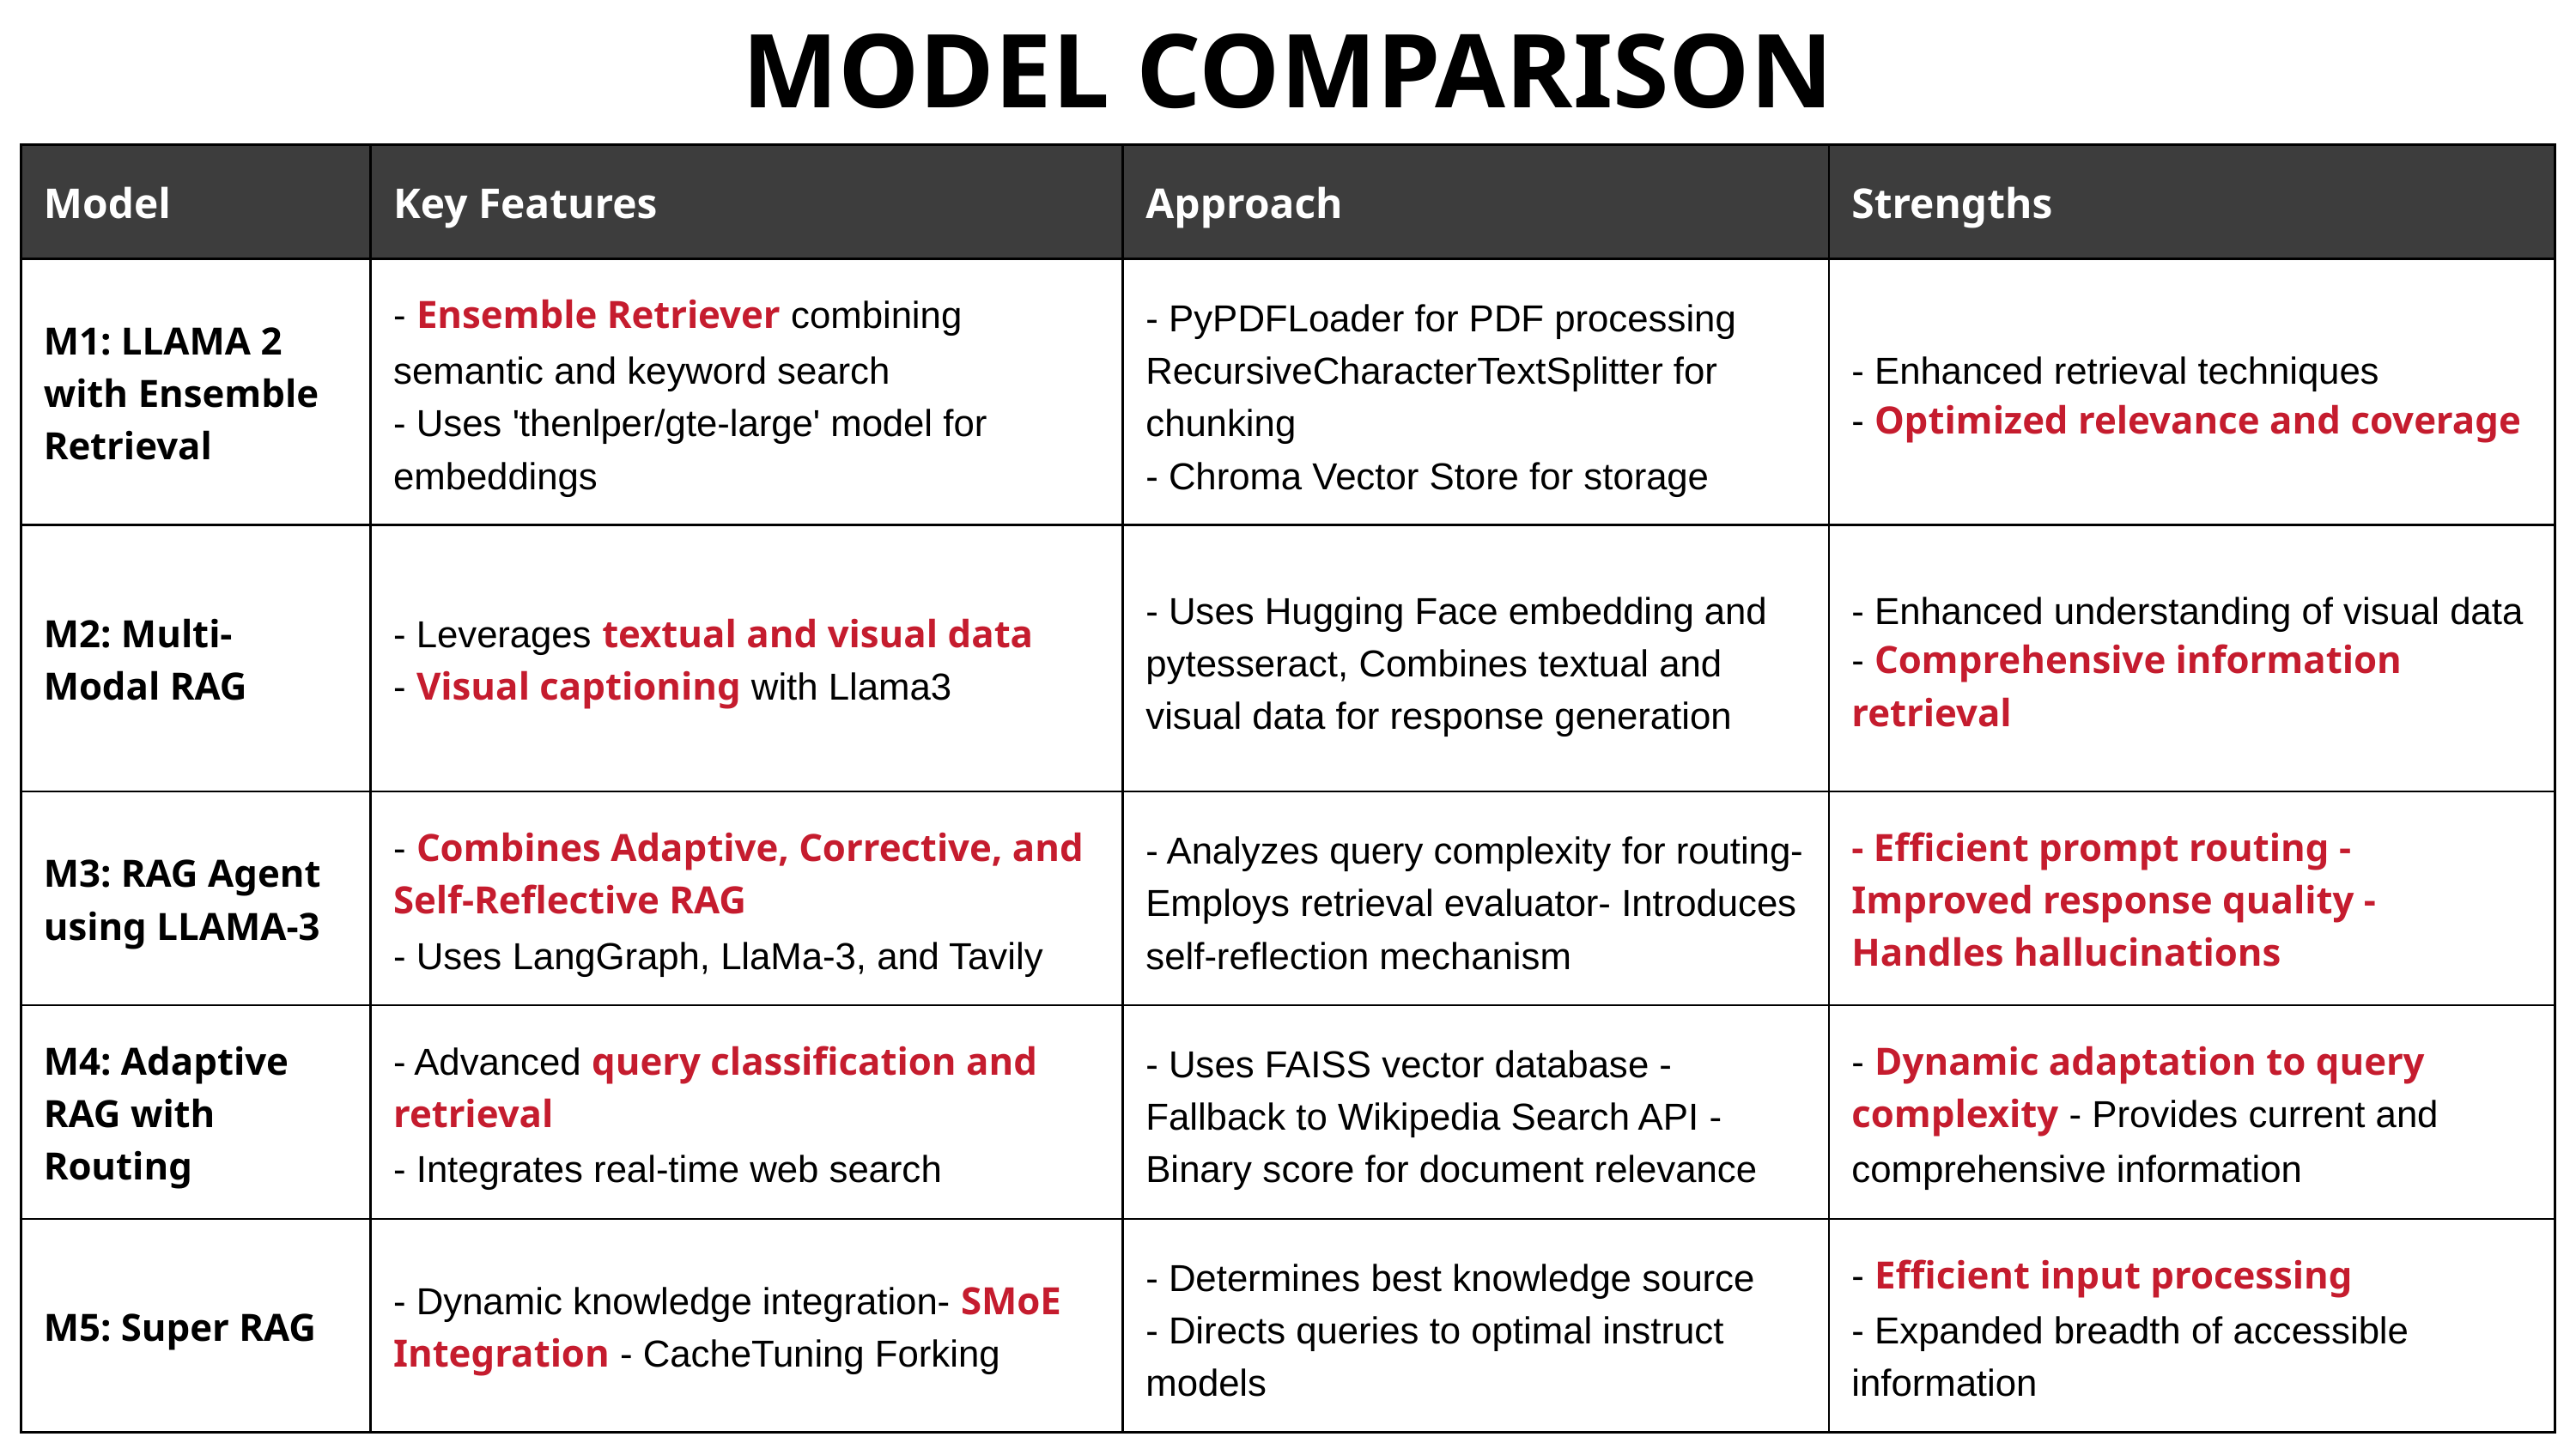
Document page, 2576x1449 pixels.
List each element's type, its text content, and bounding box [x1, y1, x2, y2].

table_cell - Efficient prompt routing - Improved response quality - Handles hallucinations [1830, 792, 2554, 1004]
table_header Model [22, 146, 369, 258]
table_cell - Leverages textual and visual data - Visual captioning with Llama3 [372, 526, 1121, 791]
table_cell M2: Multi-Modal RAG [22, 526, 369, 791]
table_cell M5: Super RAG [22, 1220, 369, 1431]
table_cell M1: LLAMA 2 with Ensemble Retrieval [22, 260, 369, 524]
table_cell - Uses FAISS vector database - Fallback to Wikipedia Search API - Binary score for document relevance [1124, 1006, 1828, 1218]
table_cell - Dynamic knowledge integration- SMoE Integration - CacheTuning Forking [372, 1220, 1121, 1431]
table_cell M3: RAG Agent using LLAMA-3 [22, 792, 369, 1004]
table_cell - Uses Hugging Face embedding and pytesseract, Combines textual and visual data for response generation [1124, 526, 1828, 791]
table_cell - Determines best knowledge source - Directs queries to optimal instruct models [1124, 1220, 1828, 1431]
table_cell - Efficient input processing - Expanded breadth of accessible information [1830, 1220, 2554, 1431]
table_header Strengths [1830, 146, 2554, 258]
table_cell - Dynamic adaptation to query complexity - Provides current and comprehensive information [1830, 1006, 2554, 1218]
table_cell - Enhanced understanding of visual data - Comprehensive information retrieval [1830, 526, 2554, 791]
table_cell - Combines Adaptive, Corrective, and Self-Reflective RAG - Uses LangGraph, LlaMa-3, and Tavily [372, 792, 1121, 1004]
table_cell - Analyzes query complexity for routing- Employs retrieval evaluator- Introduces self-reflection mechanism [1124, 792, 1828, 1004]
text_box MODEL COMPARISON [105, 0, 2471, 128]
table_cell - PyPDFLoader for PDF processing RecursiveCharacterTextSplitter for chunking - Chroma Vector Store for storage [1124, 260, 1828, 524]
table_header Approach [1124, 146, 1828, 258]
table_cell - Advanced query classification and retrieval - Integrates real-time web search [372, 1006, 1121, 1218]
table_cell - Ensemble Retriever combining semantic and keyword search - Uses 'thenlper/gte-large' model for embeddings [372, 260, 1121, 524]
table_cell - Enhanced retrieval techniques - Optimized relevance and coverage [1830, 260, 2554, 524]
table_cell M4: Adaptive RAG with Routing [22, 1006, 369, 1218]
table_header Key Features [372, 146, 1121, 258]
